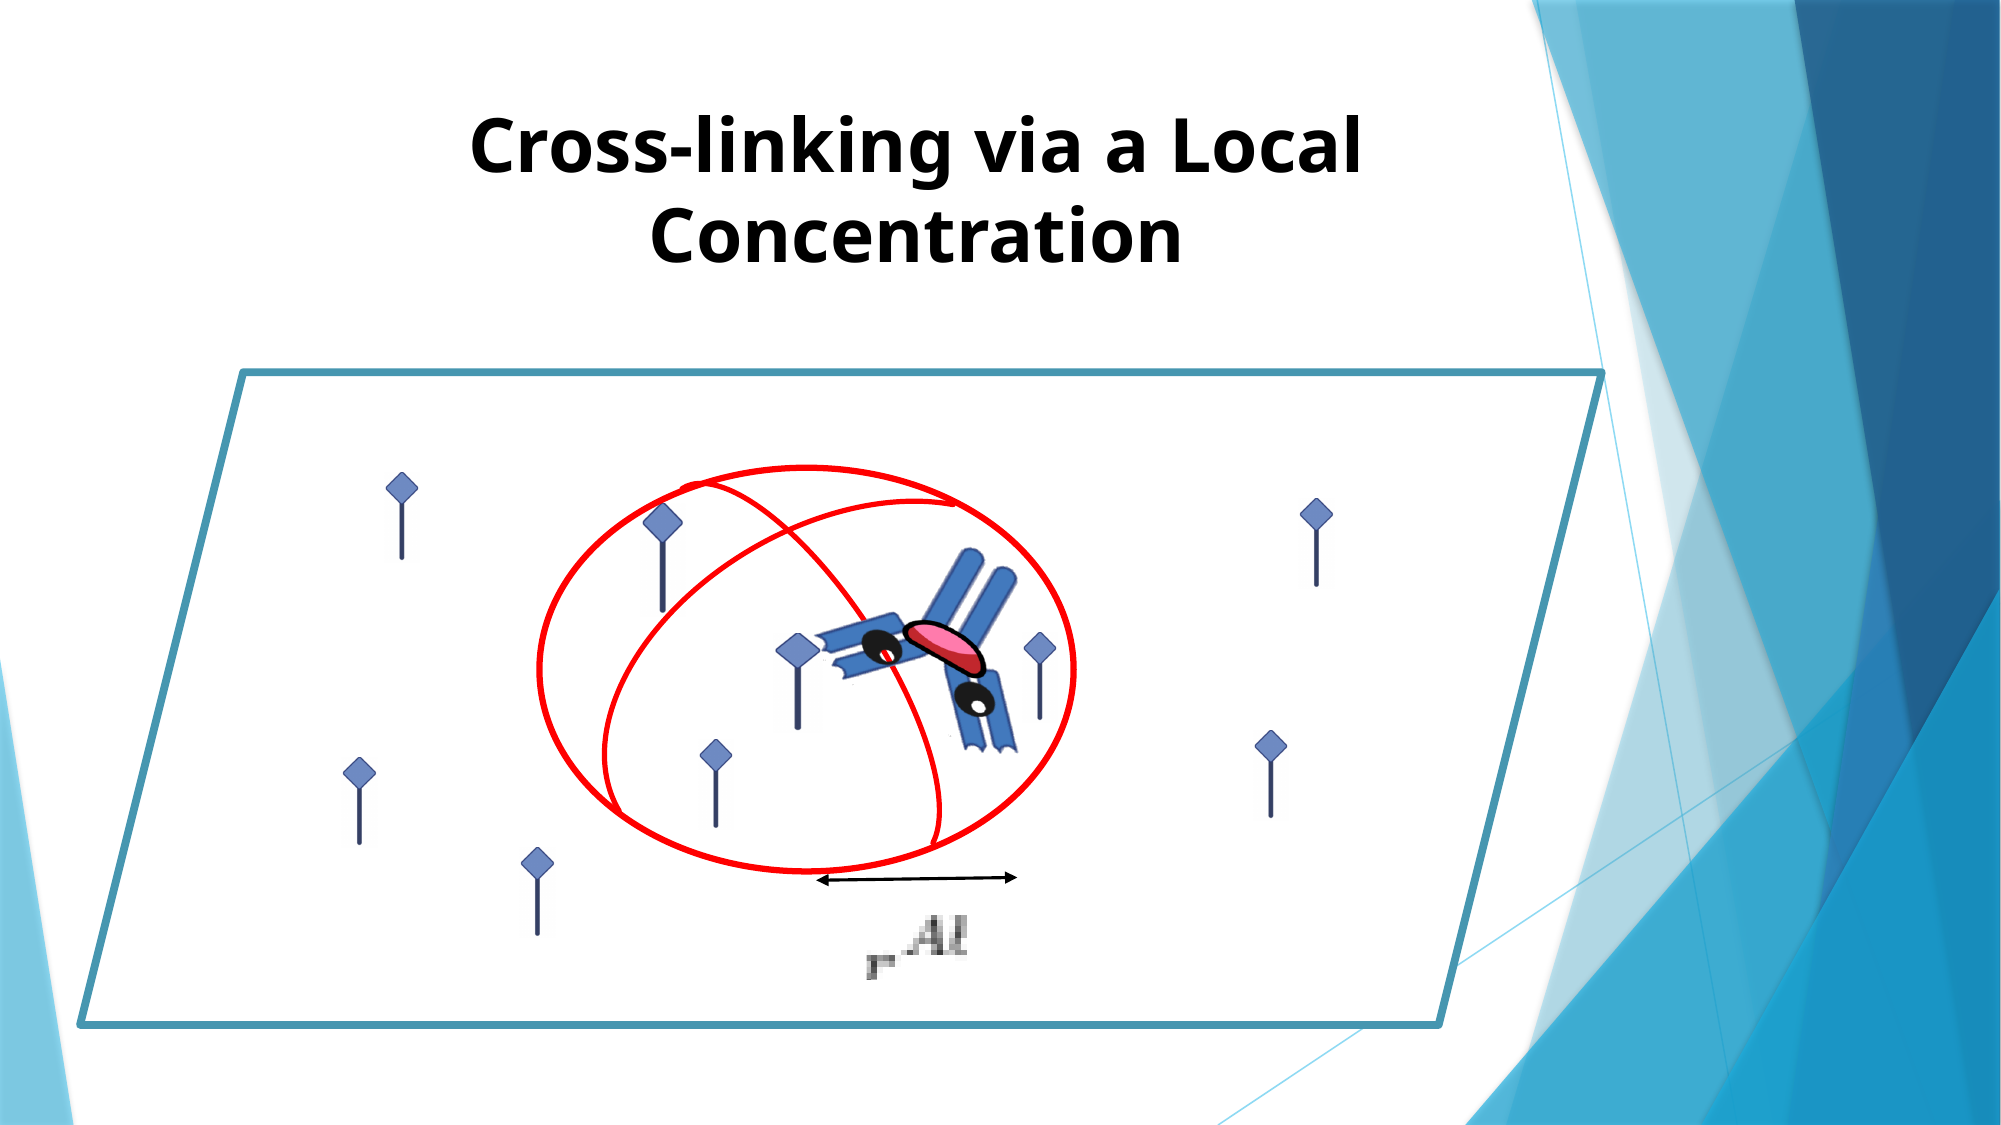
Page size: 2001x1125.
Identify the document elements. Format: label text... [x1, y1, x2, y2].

title Cross-linking via a Local Concentration [211, 89, 1622, 307]
picture [832, 464, 1117, 741]
picture [519, 846, 556, 939]
picture [341, 756, 378, 848]
picture [1252, 729, 1290, 822]
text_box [815, 876, 1018, 881]
picture [697, 738, 735, 831]
picture [866, 914, 968, 980]
text_box [78, 370, 1604, 1027]
picture [1297, 497, 1335, 590]
text_box [537, 466, 1054, 873]
picture [773, 632, 824, 734]
picture [383, 471, 421, 563]
picture [639, 502, 686, 617]
